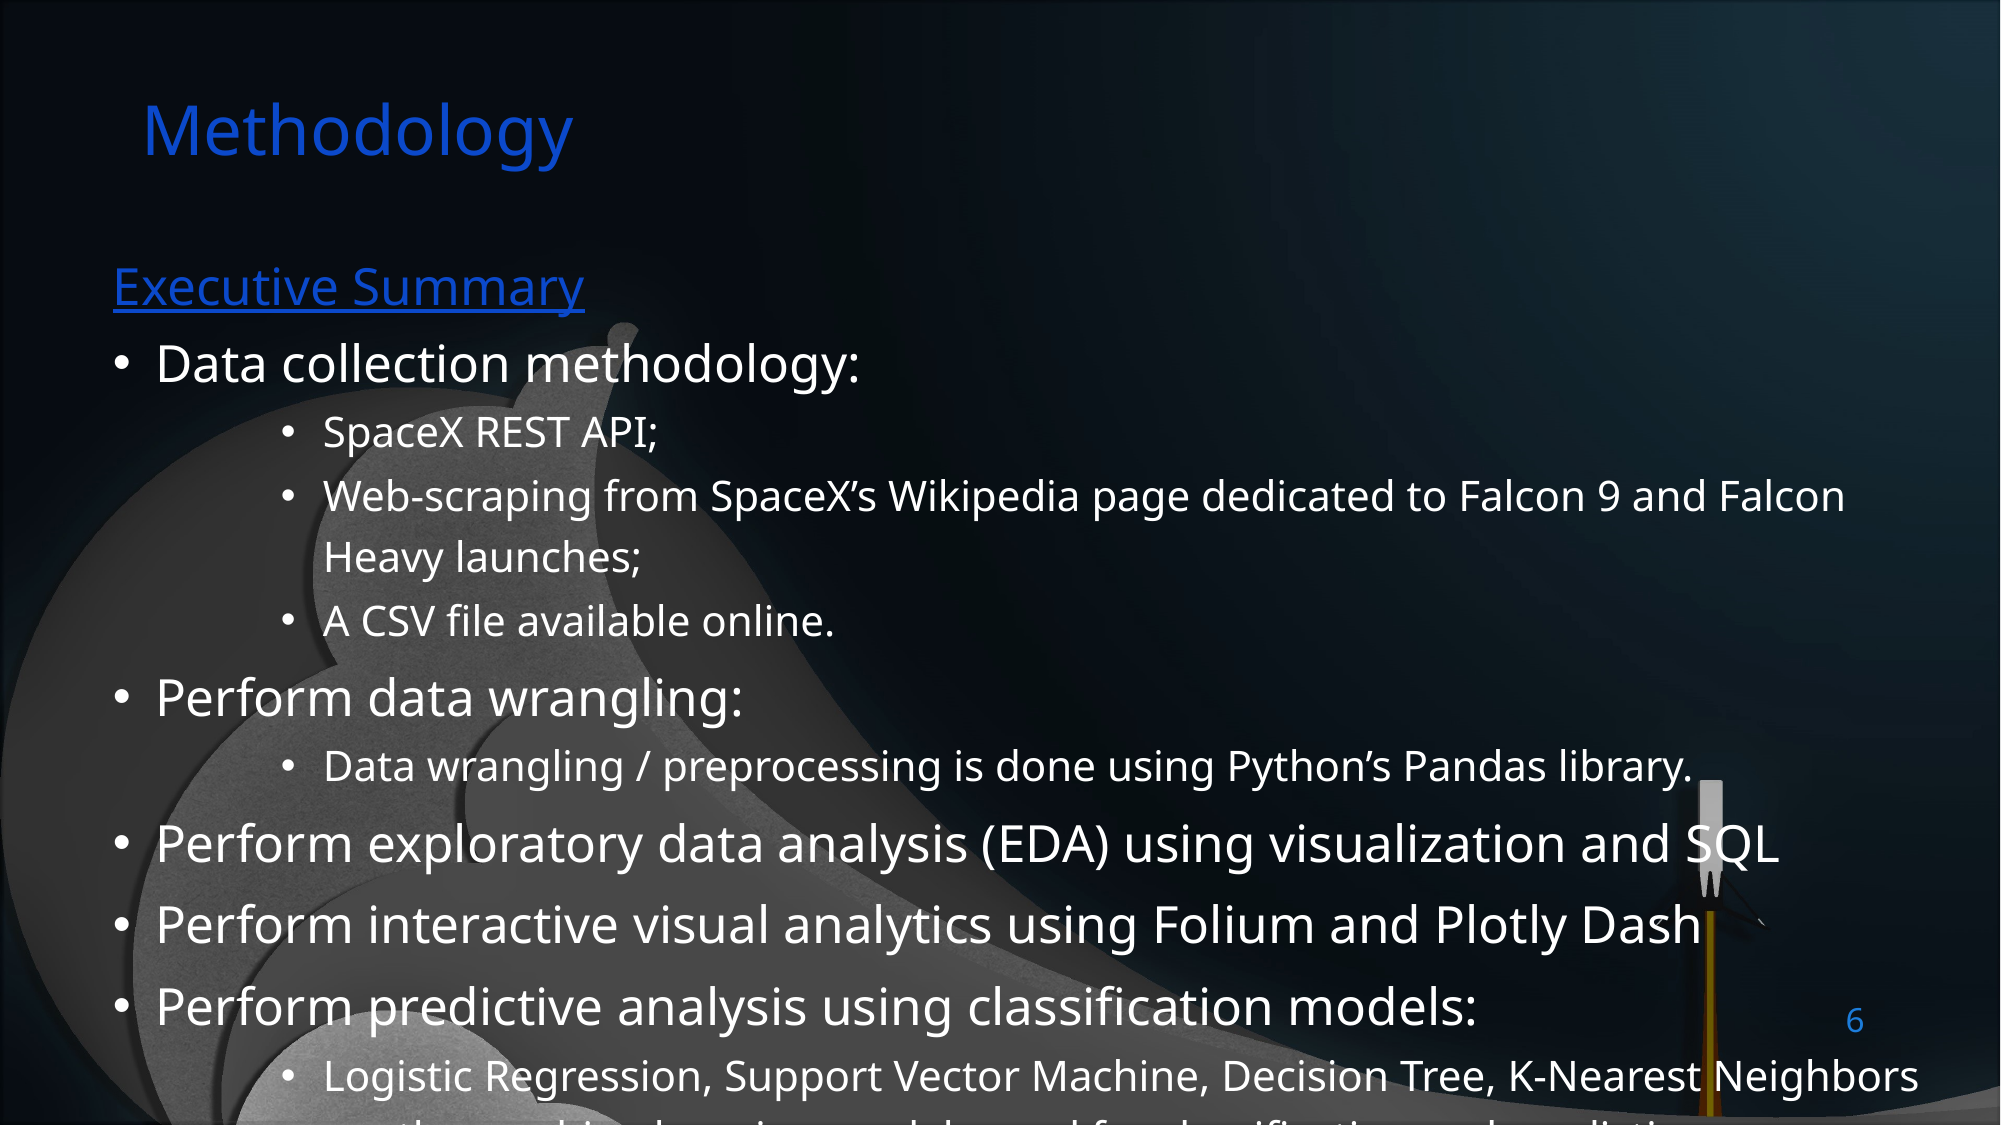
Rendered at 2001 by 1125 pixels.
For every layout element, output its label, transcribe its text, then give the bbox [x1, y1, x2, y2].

picture [0, 0, 2001, 1125]
text_box Executive Summary Data collection methodology: SpaceX REST API; Web-scraping from SpaceX’s Wikipedia page dedicated to Falcon 9 and Falcon Heavy launches; A CSV file available online. Perform data wrangling: Data wrangling / preprocessing is done using Python’s Pandas library. Perform exploratory data analysis (EDA) using visualization and SQL Perform interactive visual analytics using Folium and Plotly Dash Perform predictive analysis using classification models: Logistic Regression, Support Vector Machine, Decision Tree, K-Nearest Neighbors are the machine learning models used for classification and prediction. [97, 233, 1944, 1125]
text_box Methodology [126, 88, 1852, 179]
